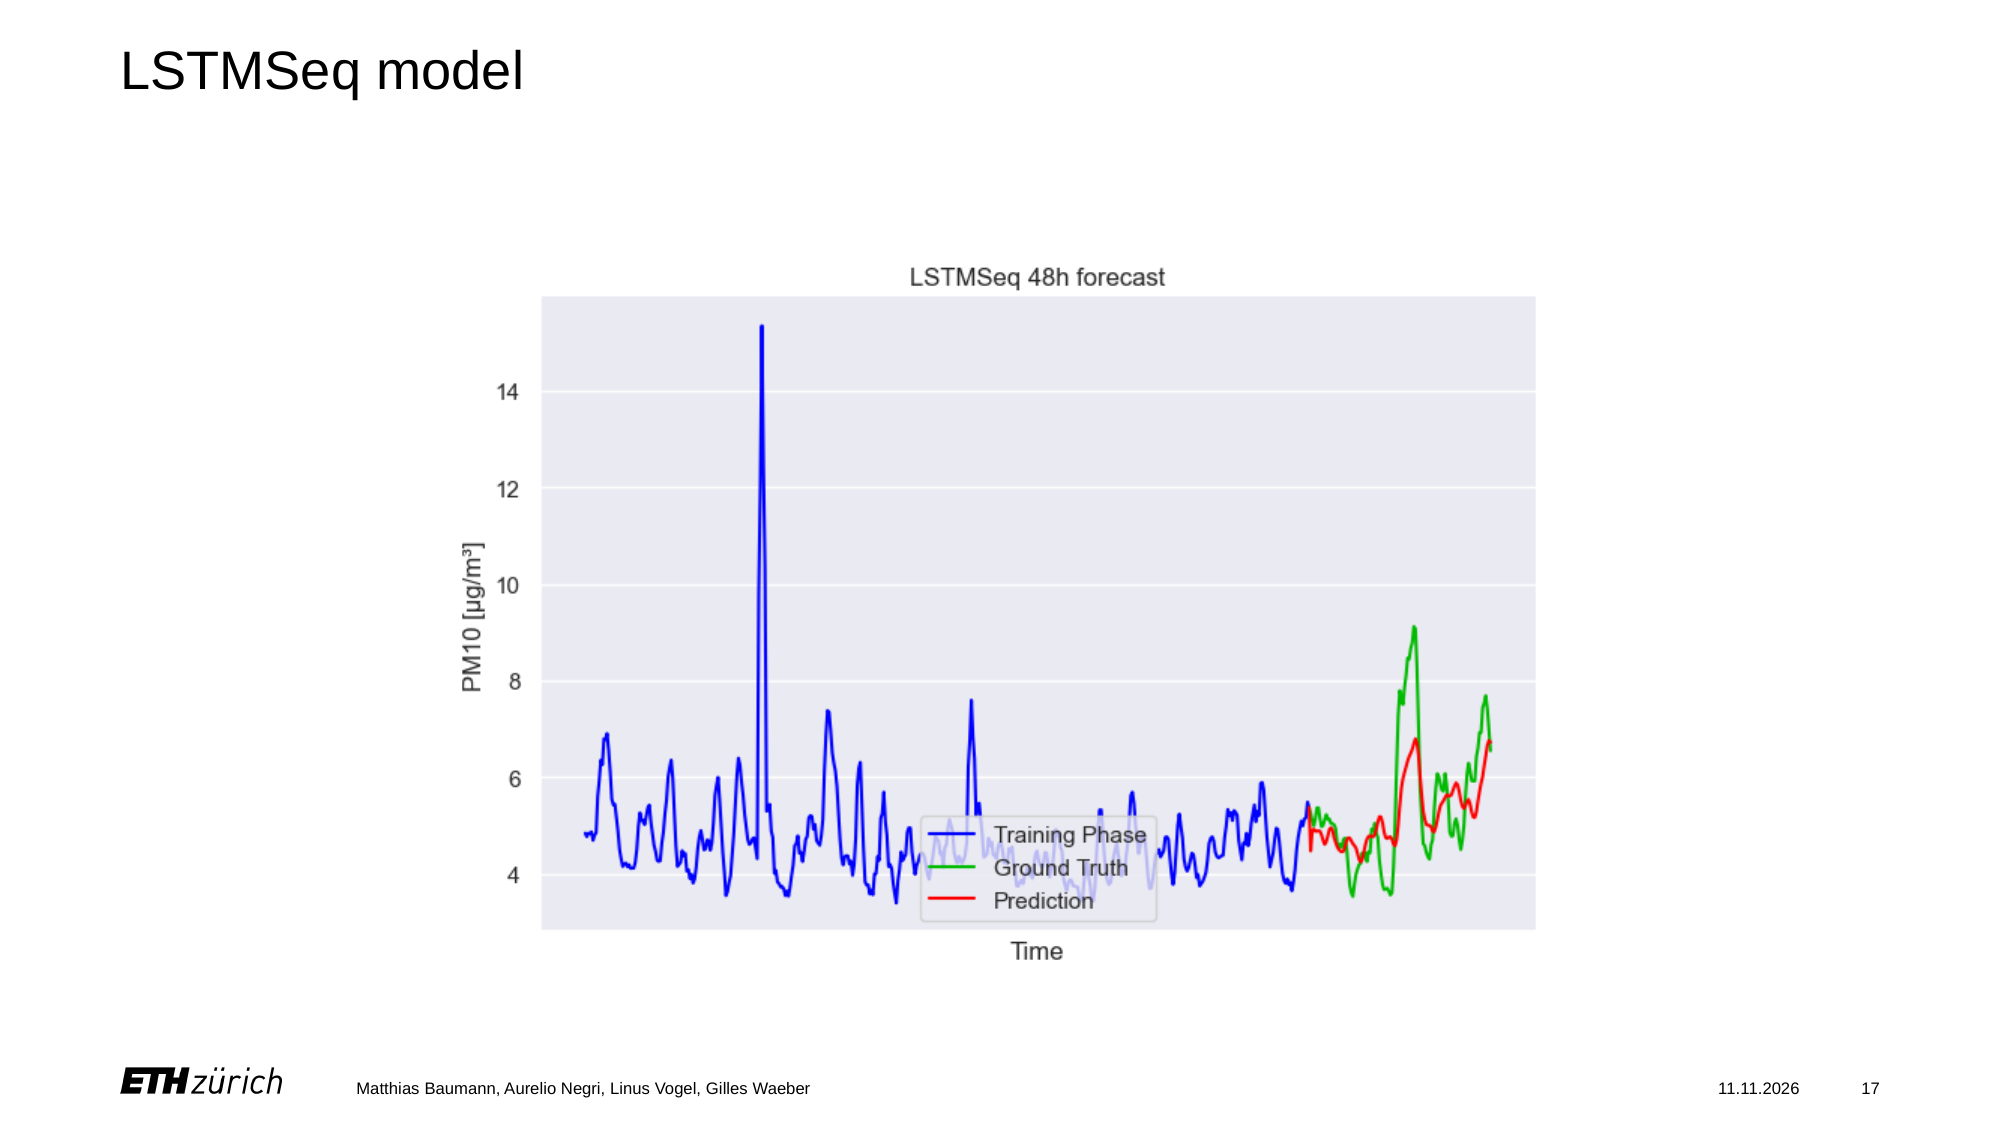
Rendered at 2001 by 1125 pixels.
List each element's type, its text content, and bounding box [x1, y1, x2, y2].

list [449, 253, 1551, 978]
title LSTMSeq model [120, 42, 1880, 191]
footer Matthias Baumann, Aurelio Negri, Linus Vogel, Gilles Waeber [356, 1069, 1243, 1106]
slide_number 17 [1827, 1069, 1880, 1106]
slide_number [1718, 1069, 1819, 1106]
picture [120, 1067, 282, 1094]
